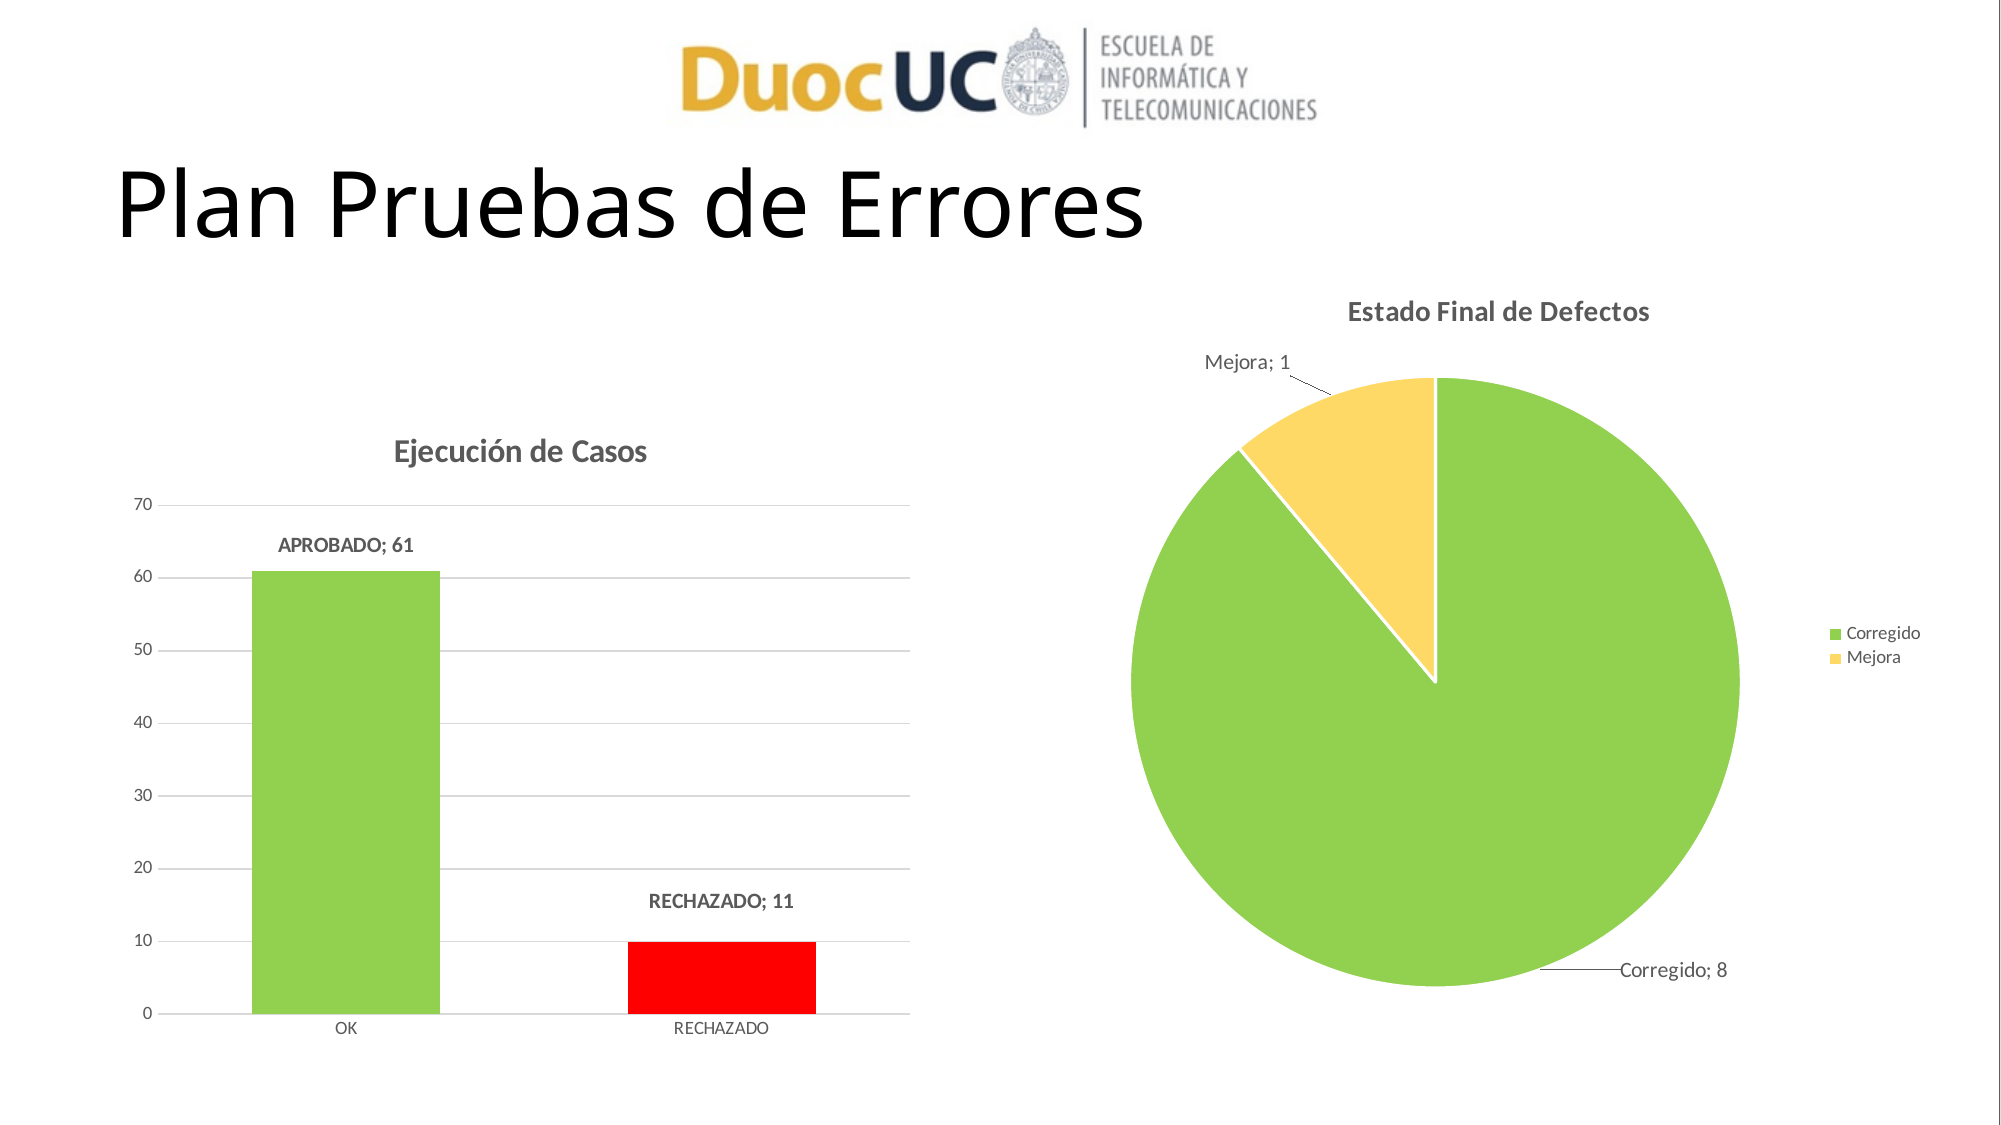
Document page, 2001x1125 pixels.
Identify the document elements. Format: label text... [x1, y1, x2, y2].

picture [0, 0, 2001, 1125]
chart [1059, 267, 1940, 1026]
title Plan Pruebas de Errores [99, 99, 1825, 317]
chart [108, 406, 933, 1066]
